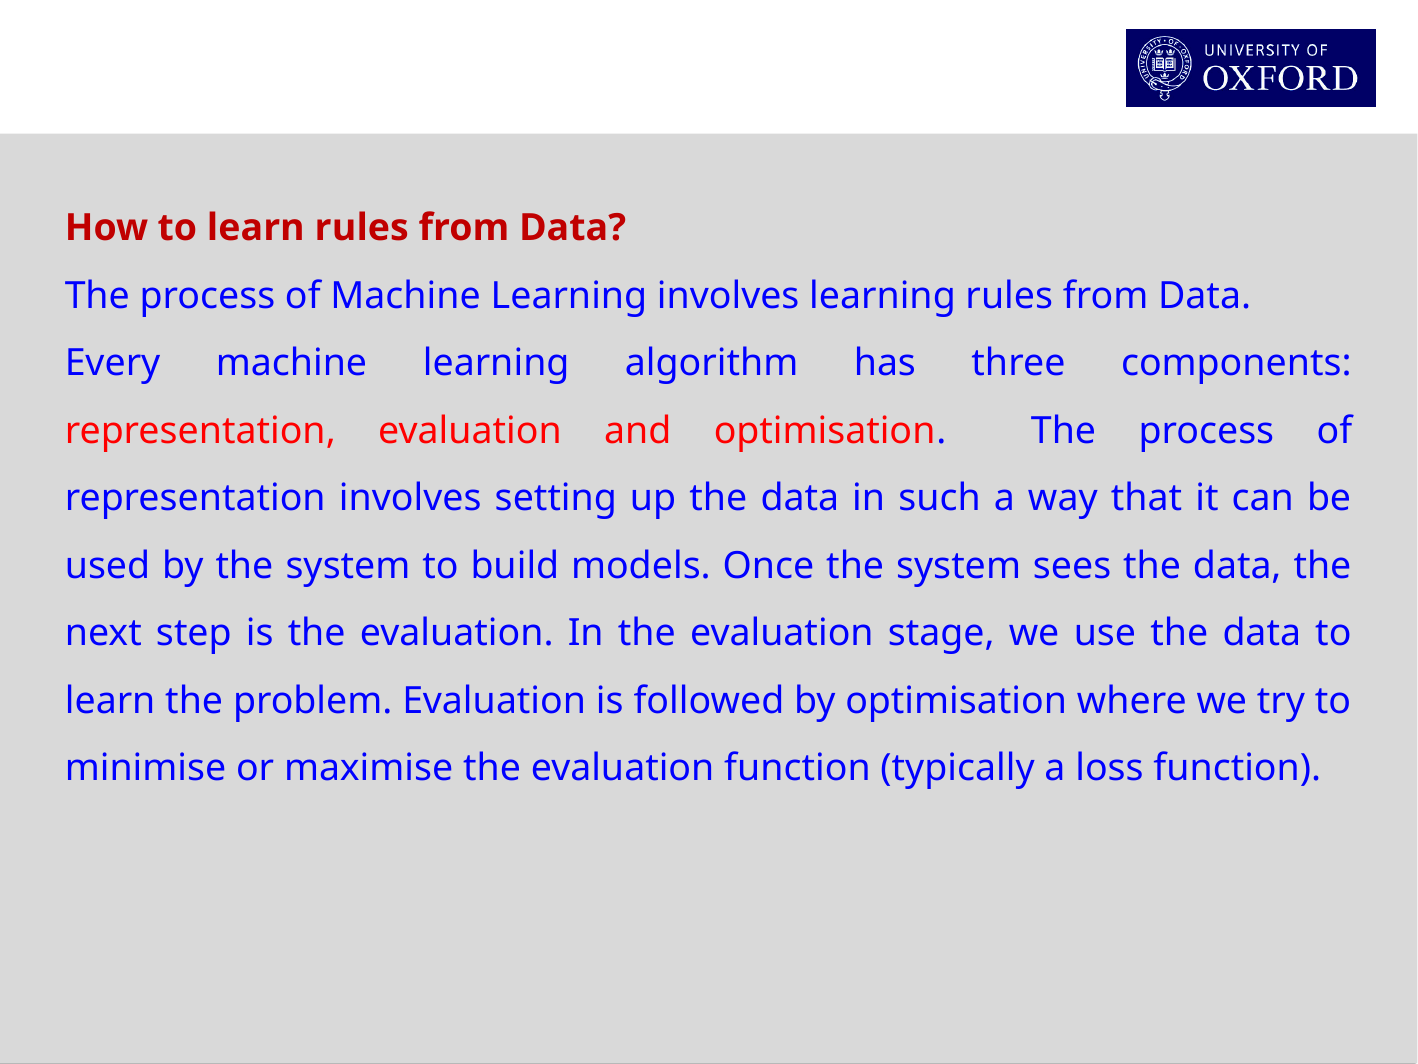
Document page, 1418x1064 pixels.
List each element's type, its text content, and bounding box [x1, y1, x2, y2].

picture [1126, 29, 1376, 107]
text_box How to learn rules from Data? The process of Machine Learning involves learning rules from Data. Every machine learning algorithm has three components: representation, evaluation and optimisation. The process of representation involves setting up the data in such a way that it can be used by the system to build models. Once the system sees the data, the next step is the evaluation. In the evaluation stage, we use the data to learn the problem. Evaluation is followed by optimisation where we try to minimise or maximise the evaluation function (typically a loss function). [49, 173, 1368, 796]
